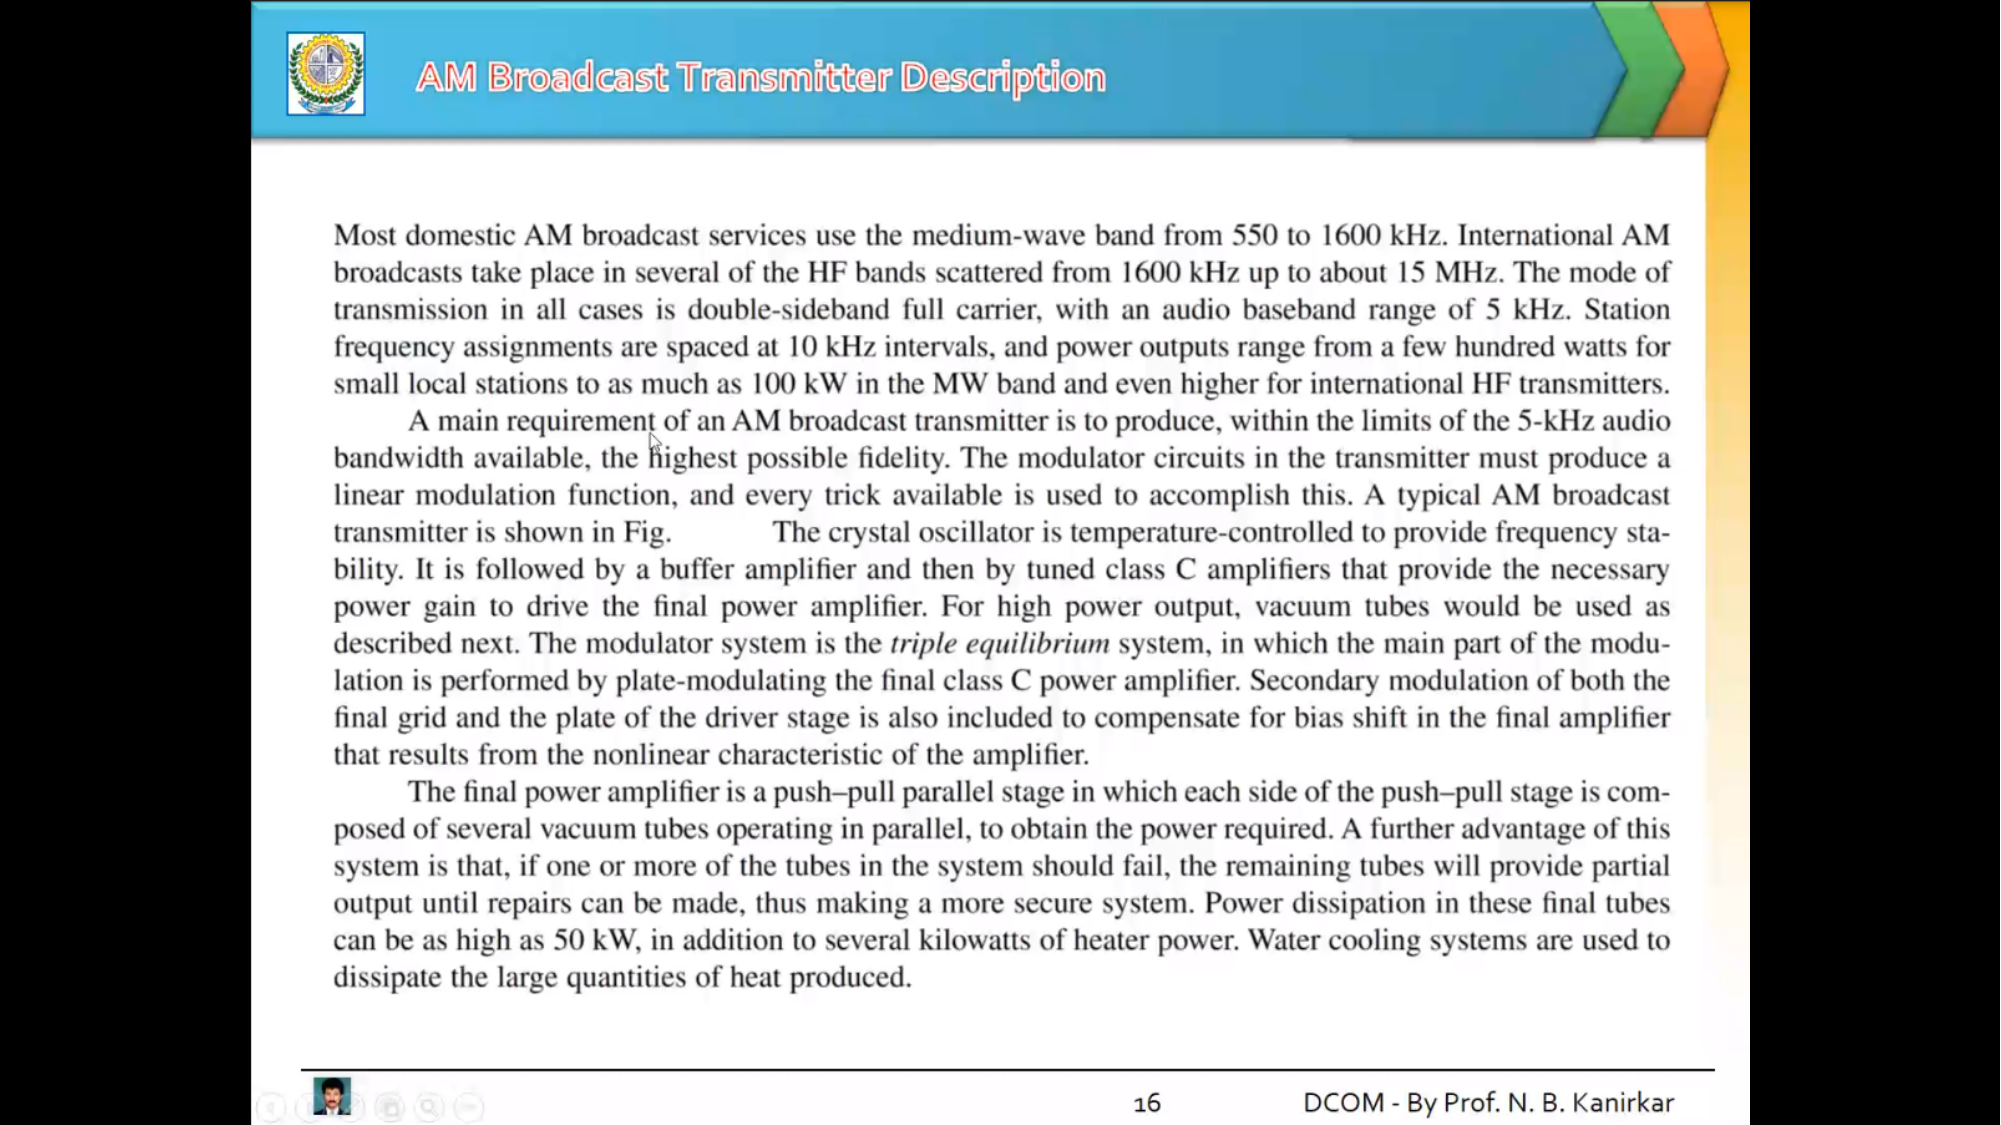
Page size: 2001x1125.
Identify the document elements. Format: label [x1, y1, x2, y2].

picture [250, 0, 1750, 1125]
